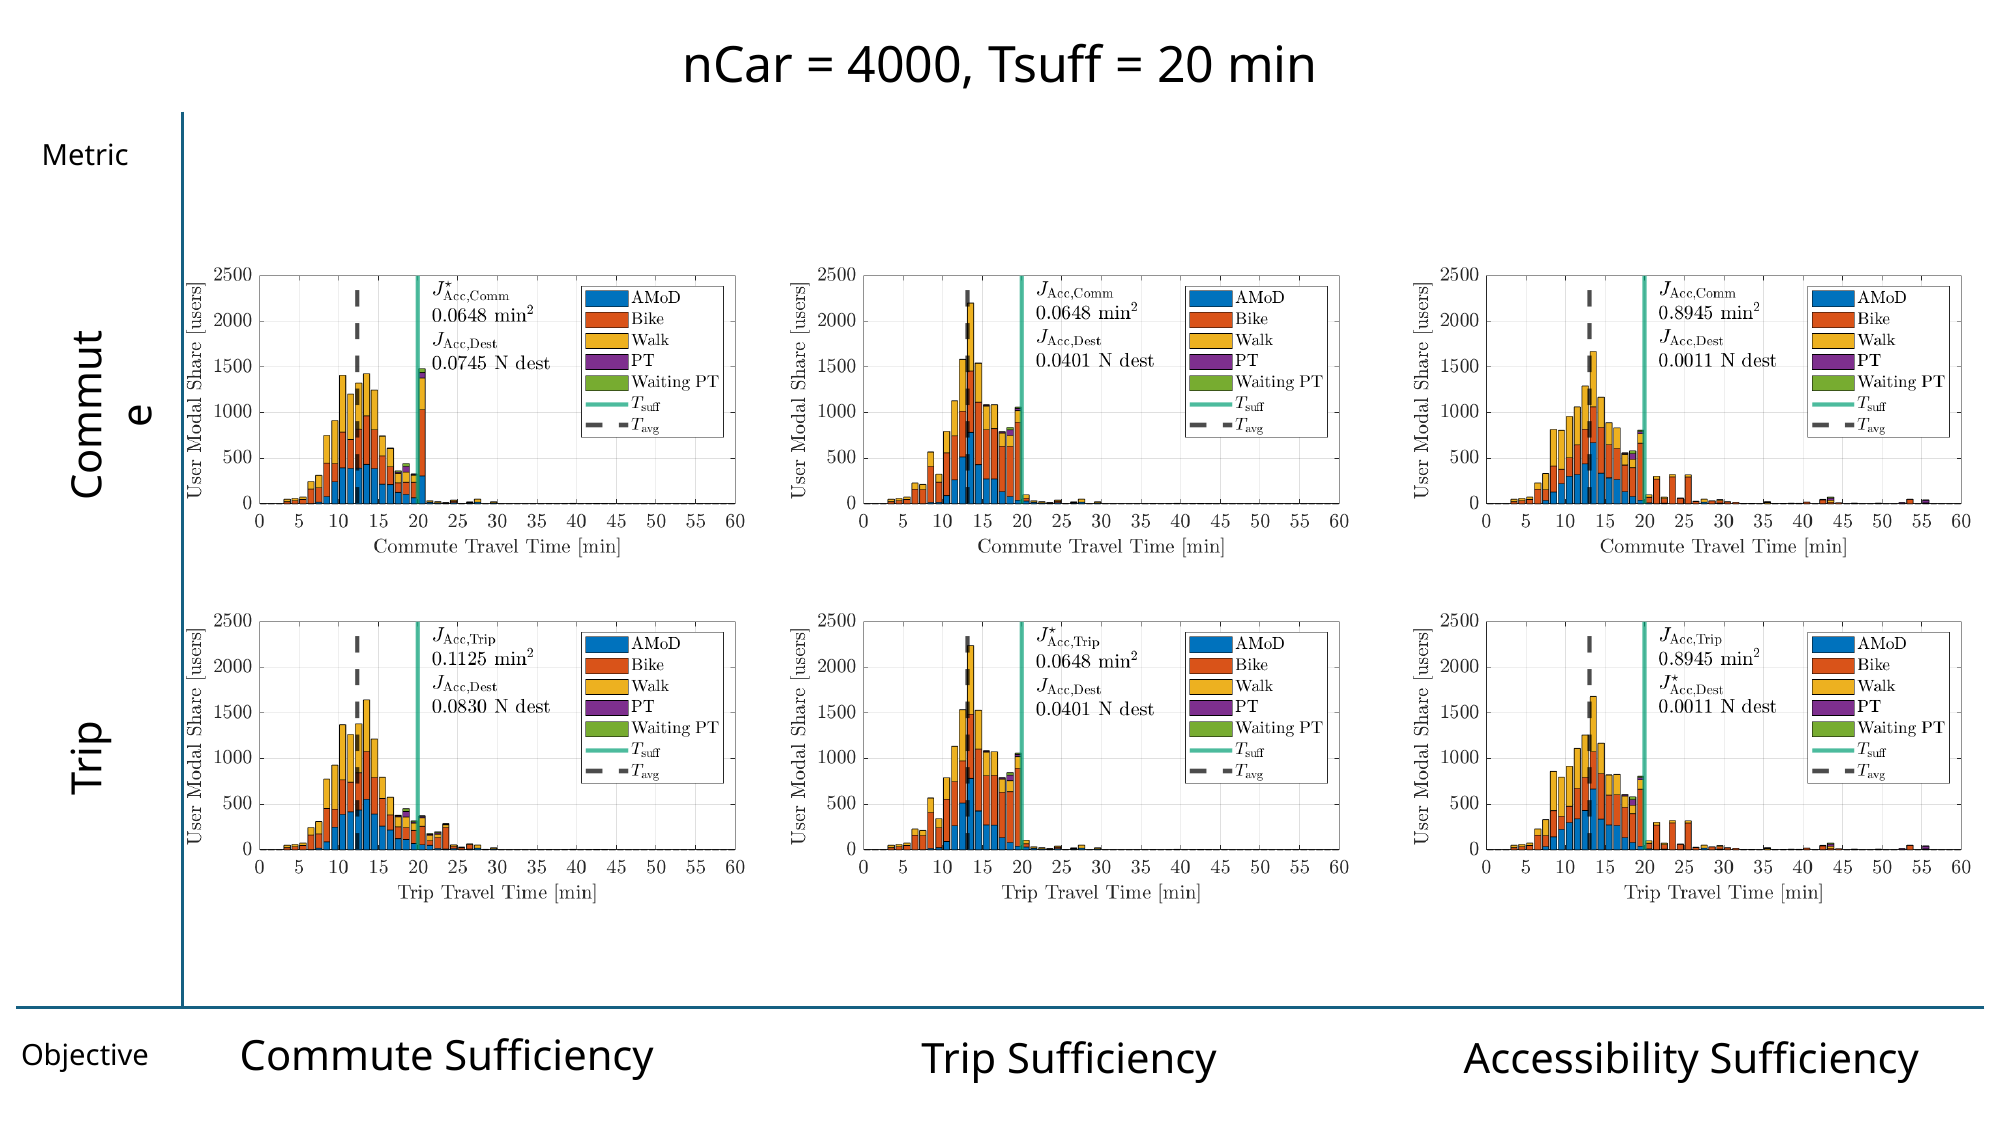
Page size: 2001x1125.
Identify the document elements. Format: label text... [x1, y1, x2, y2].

text_box nCar = 4000, Tsuff = 20 min [559, 24, 1441, 100]
picture [788, 265, 1351, 559]
text_box Accessibility Sufficiency [1414, 1024, 1969, 1089]
text_box Trip [52, 651, 118, 866]
text_box Trip Sufficiency [792, 1024, 1346, 1089]
picture [184, 265, 747, 559]
text_box Metric [23, 128, 148, 179]
picture [1410, 611, 1973, 906]
picture [788, 611, 1351, 906]
text_box Commute [52, 308, 168, 523]
text_box Objective [0, 1029, 171, 1079]
text_box Commute Sufficiency [169, 1021, 724, 1087]
picture [184, 611, 747, 906]
picture [1410, 265, 1973, 559]
